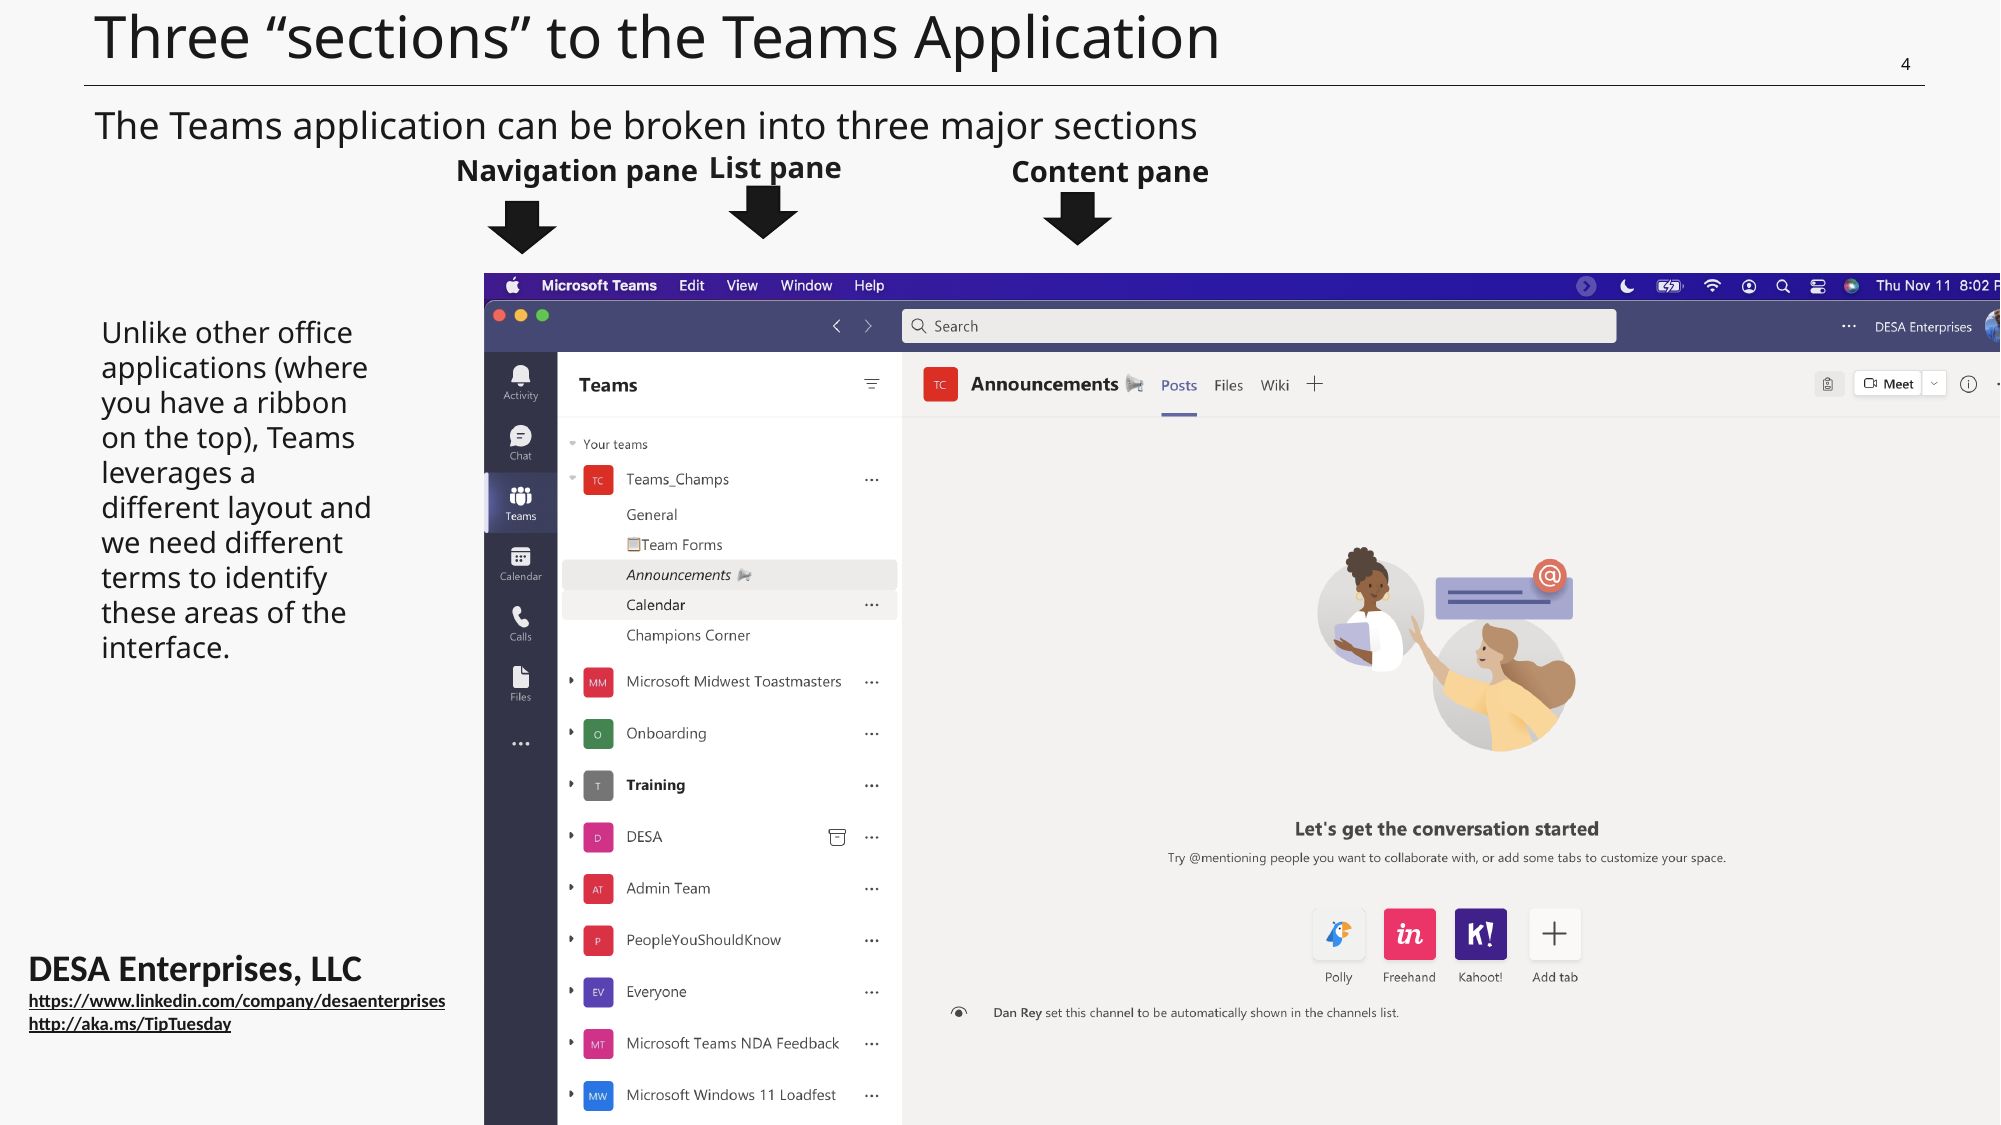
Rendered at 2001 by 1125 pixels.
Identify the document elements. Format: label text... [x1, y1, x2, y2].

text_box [440, 109, 591, 260]
text_box DESA Enterprises, LLC https://www.linkedin.com/company/desaenterprises http://aka.ms/TipTuesday [13, 936, 164, 1087]
picture [484, 273, 2000, 1125]
list The Teams application can be broken into three major sections [79, 94, 1921, 175]
slide_number 4 [1713, 46, 1926, 84]
list Unlike other office applications (where you have a ribbon on the top), Teams leverages a different layout and we need different terms to identify these areas of the interface. [86, 307, 392, 976]
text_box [996, 146, 1147, 245]
title Three “sections” to the Teams Application [79, 0, 1921, 84]
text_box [693, 142, 844, 273]
